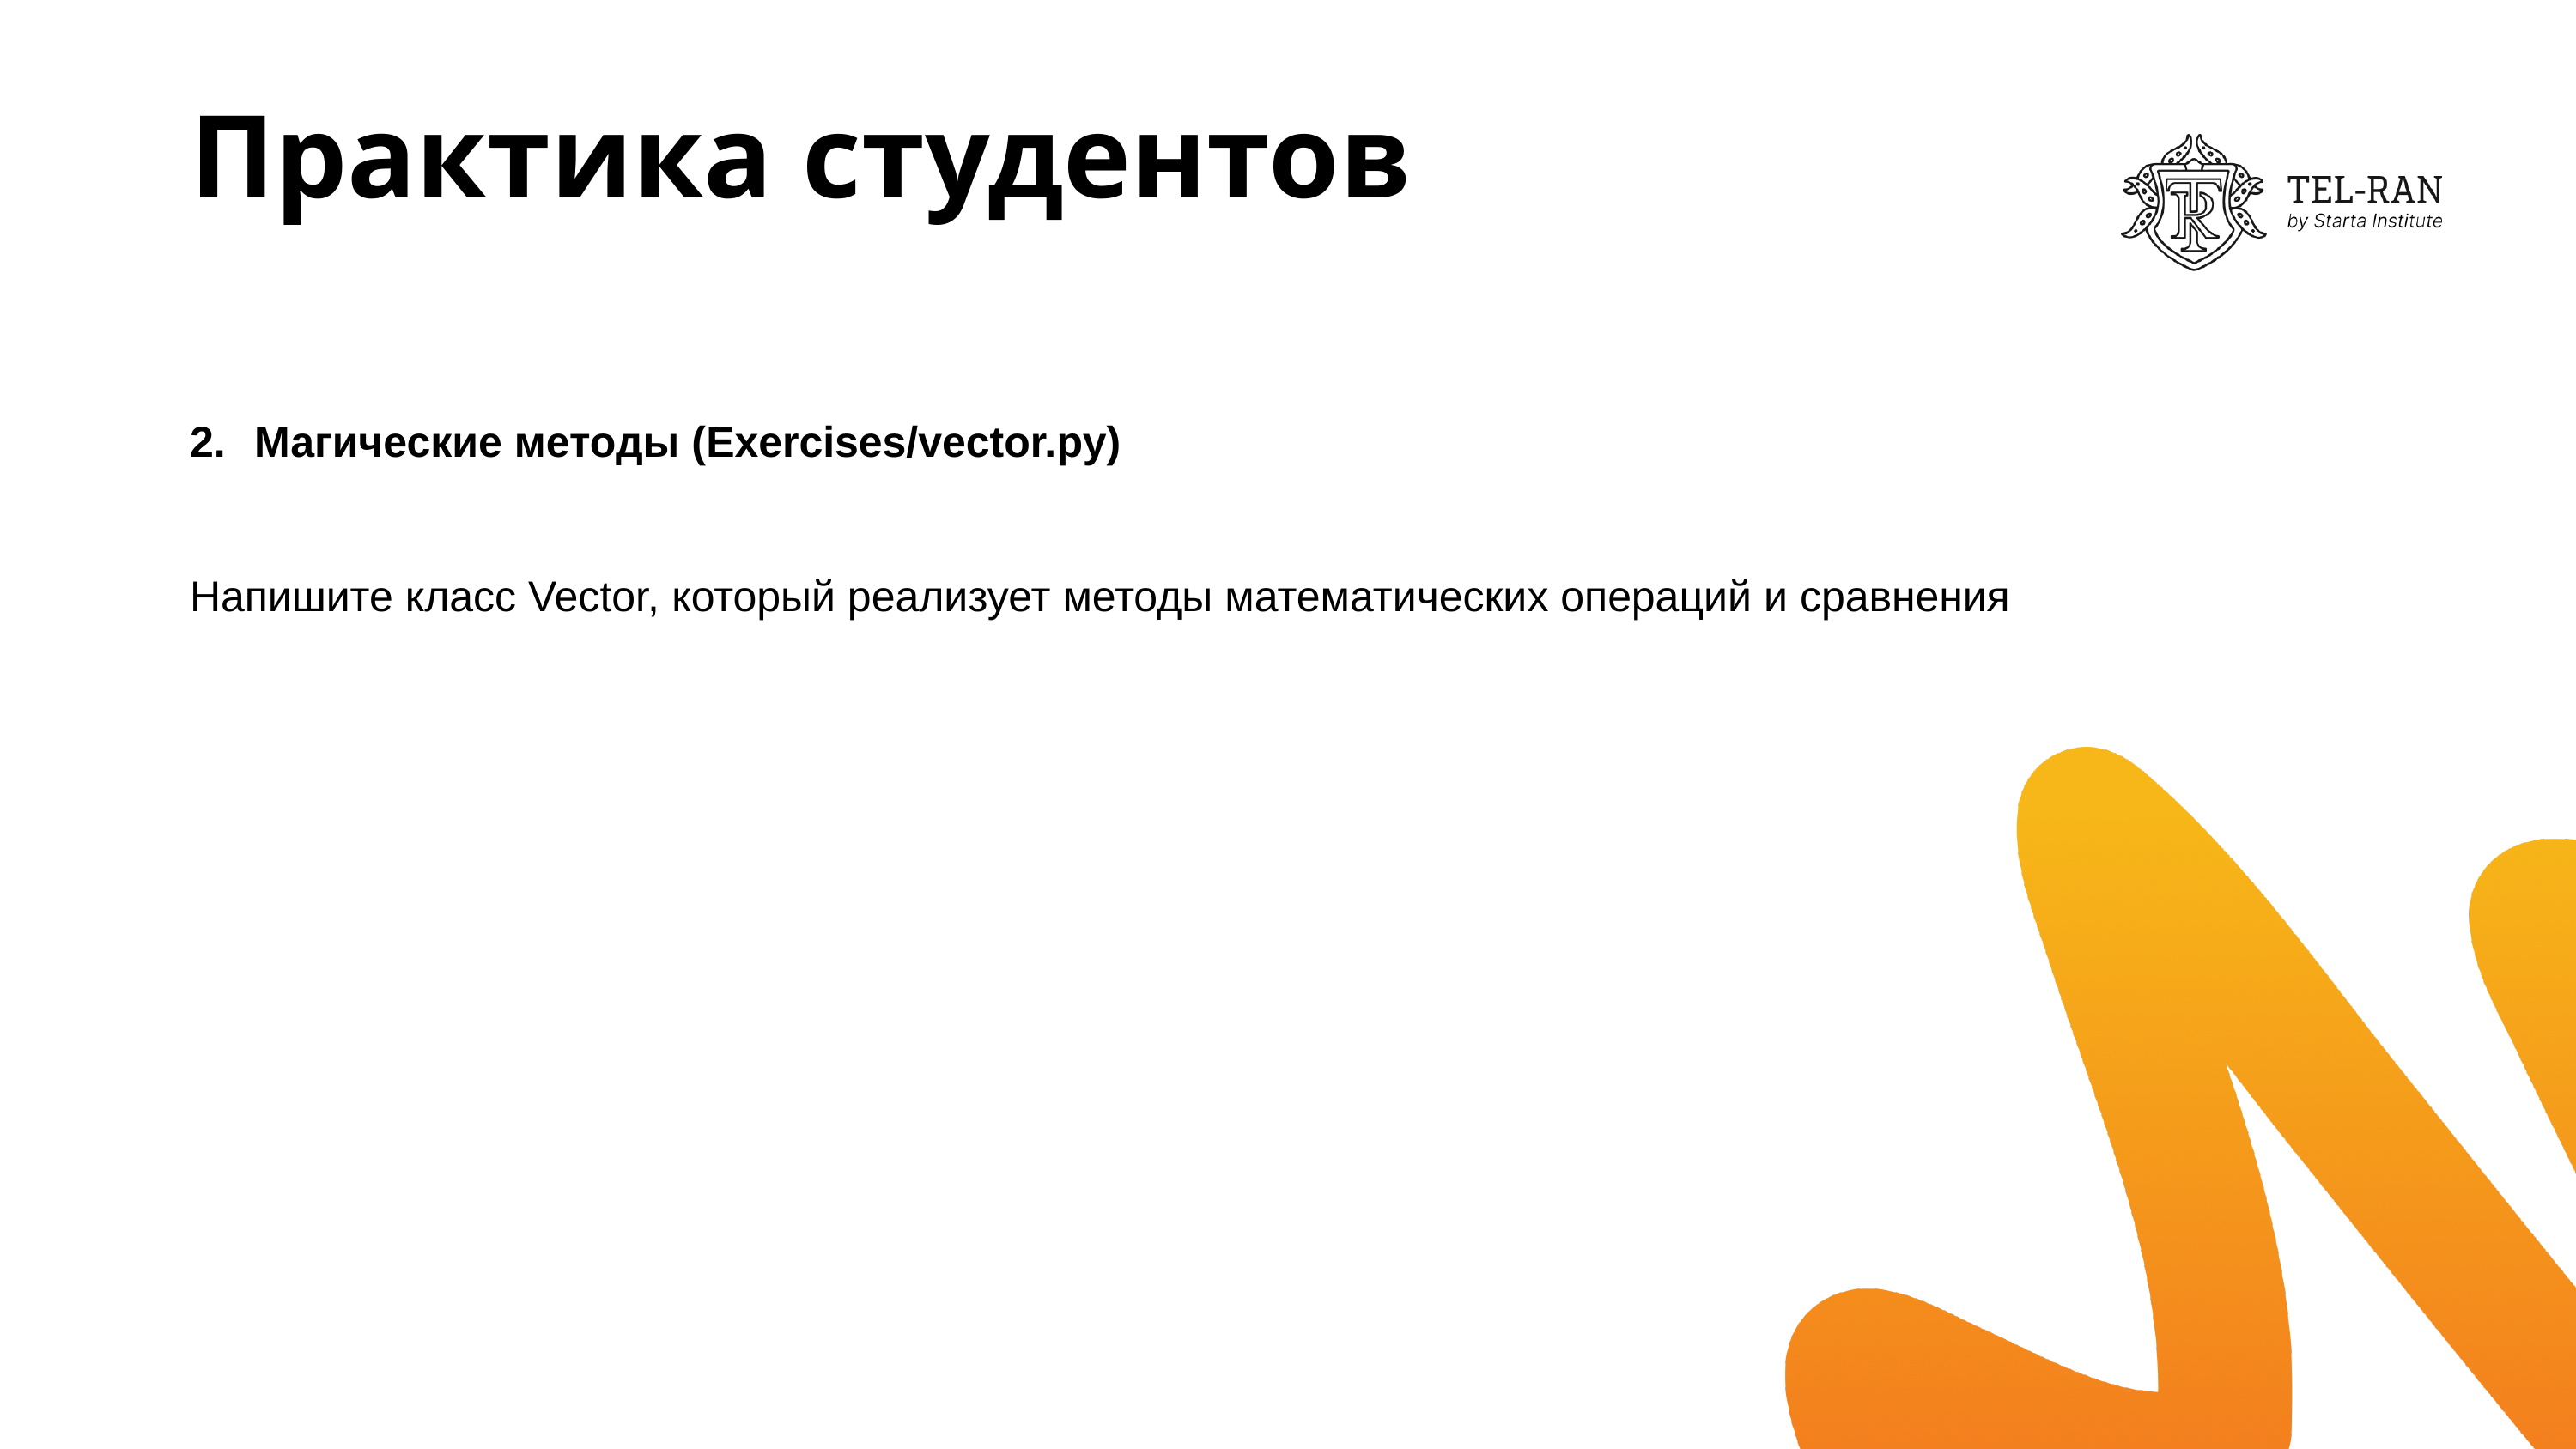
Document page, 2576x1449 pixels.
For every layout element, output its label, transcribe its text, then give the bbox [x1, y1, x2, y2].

text_box Магические методы (Exercises/vector.py) Напишите класс Vector, который реализует методы математических операций и сравнения [177, 382, 2536, 627]
picture [2121, 134, 2442, 271]
title Практика студентов [177, 76, 2107, 358]
picture [1620, 747, 2576, 1449]
